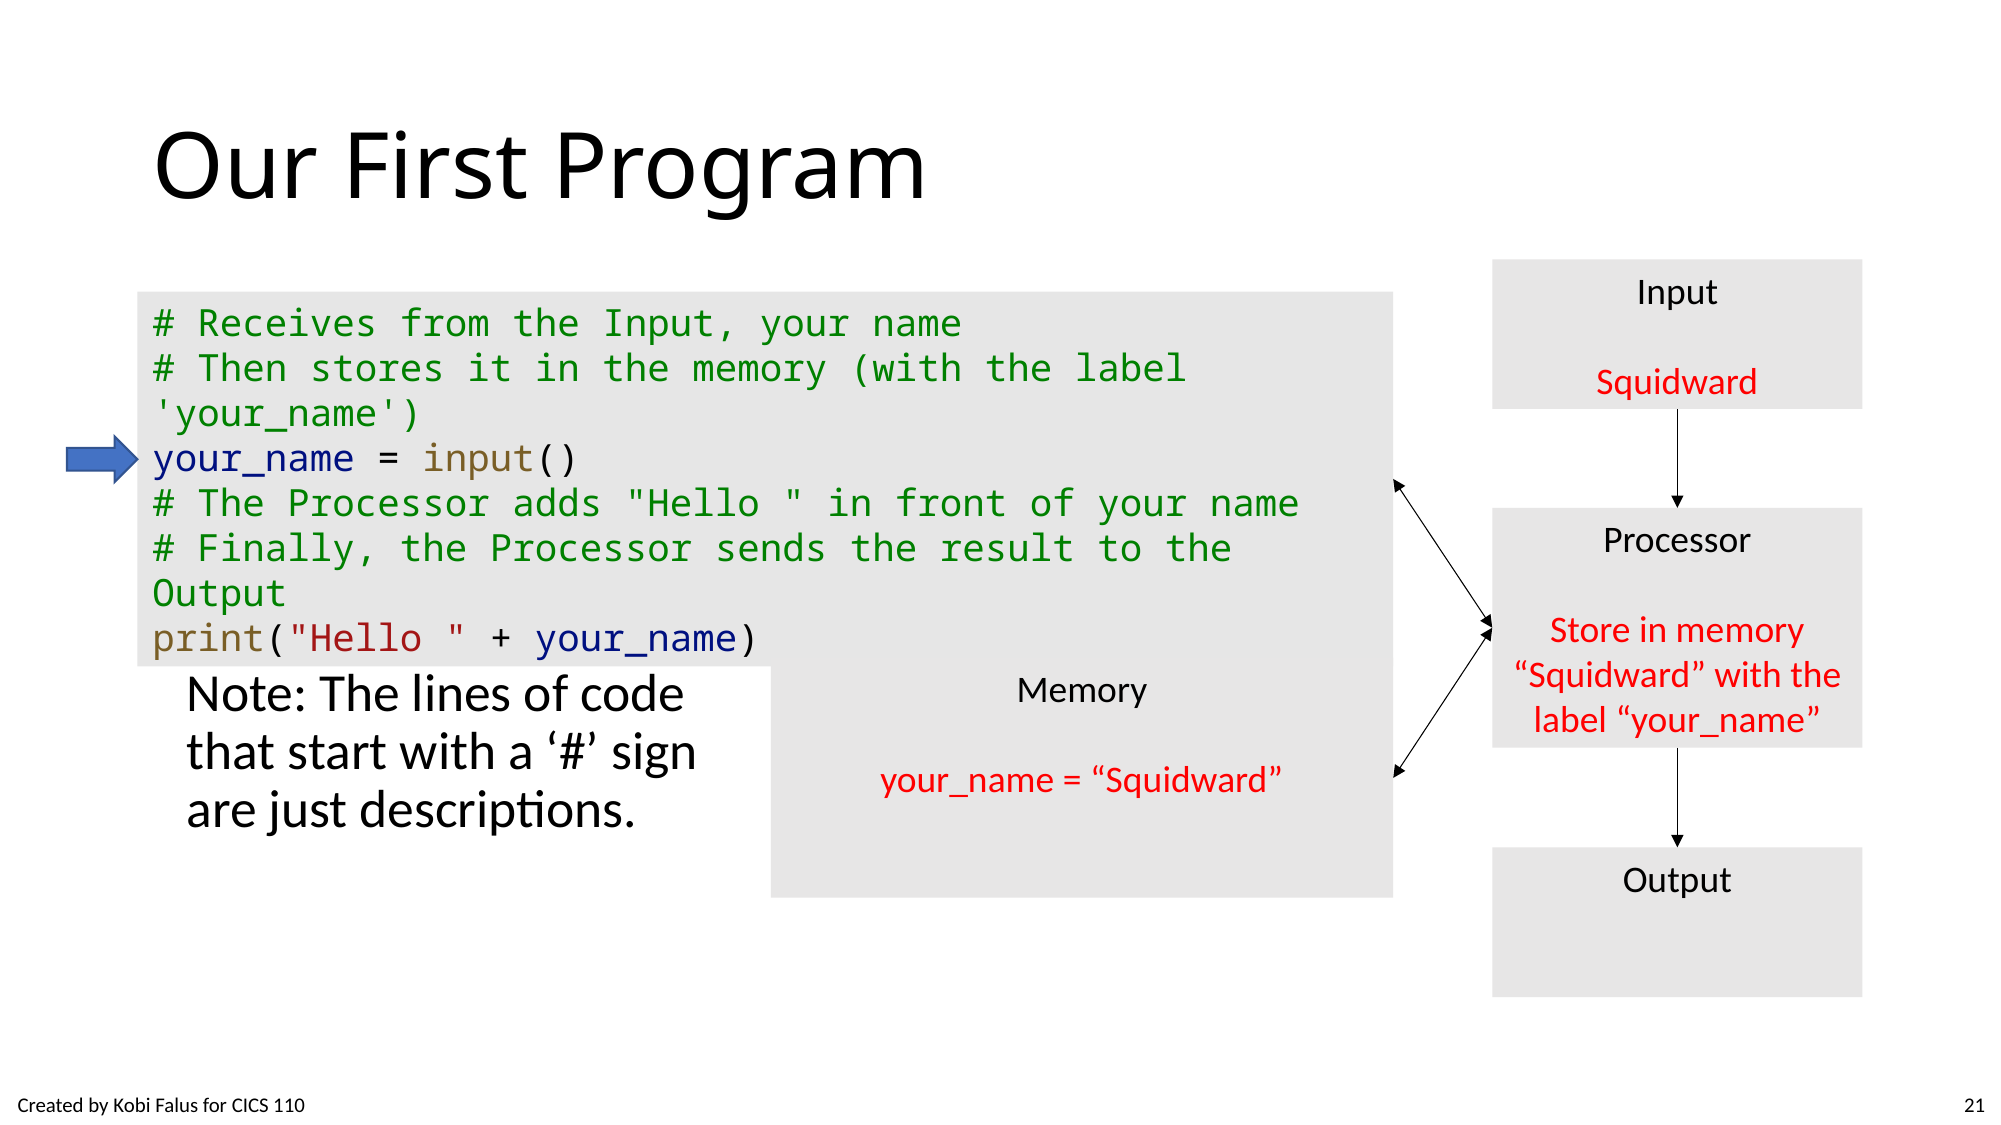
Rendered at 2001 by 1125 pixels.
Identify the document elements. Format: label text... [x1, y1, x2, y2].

text_box Processor Store in memory “Squidward” with the label “your_name” [1493, 507, 1863, 748]
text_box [1393, 629, 1493, 780]
text_box Output [1492, 847, 1863, 998]
title Our First Program [137, 59, 1863, 278]
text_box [1393, 478, 1493, 629]
text_box Input Squidward [1492, 259, 1863, 409]
list Note: The lines of code that start with a ‘#’ sign are just descriptions. [171, 658, 749, 888]
text_box Memory your_name = “Squidward” [770, 657, 1394, 898]
text_box [65, 433, 139, 485]
text_box # Receives from the Input, your name # Then stores it in the memory (with the label 'your_name') your_name = input() # The Processor adds "Hello " in front of your name # Finally, the Processor sends the result to the Output print("Hello " + your_name) [137, 291, 1394, 667]
